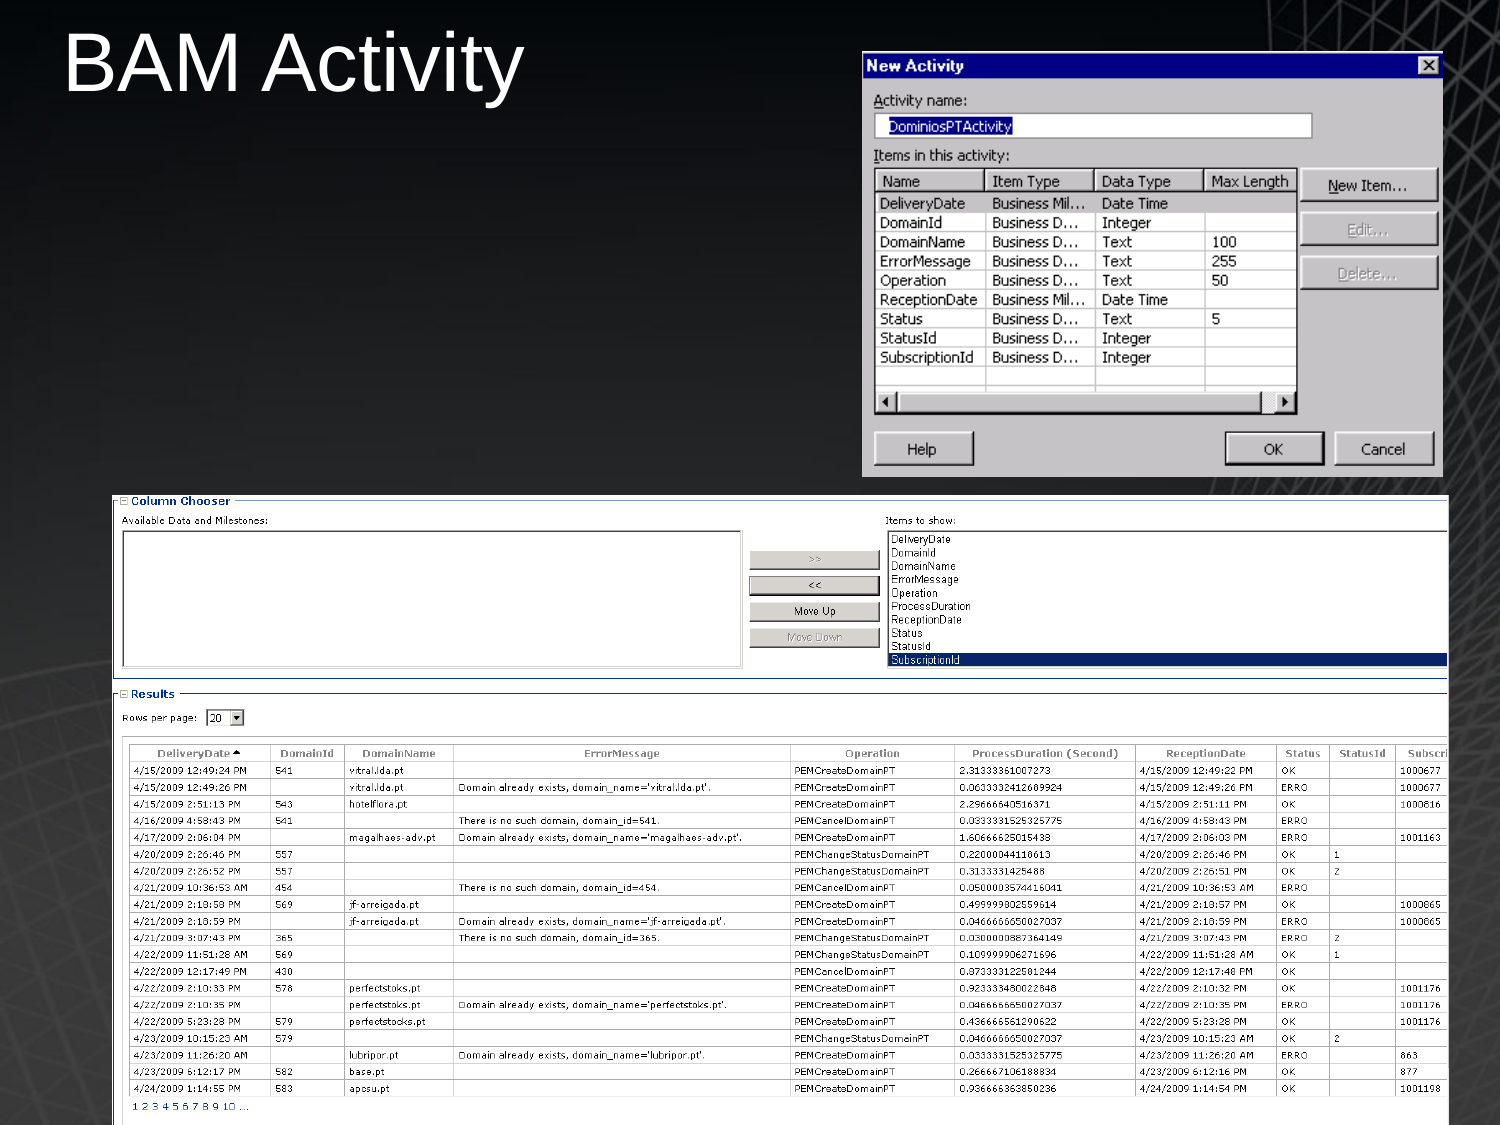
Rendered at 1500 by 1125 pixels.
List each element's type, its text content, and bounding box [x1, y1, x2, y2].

picture [0, 0, 1500, 1125]
title BAM Activity [62, 14, 1438, 111]
